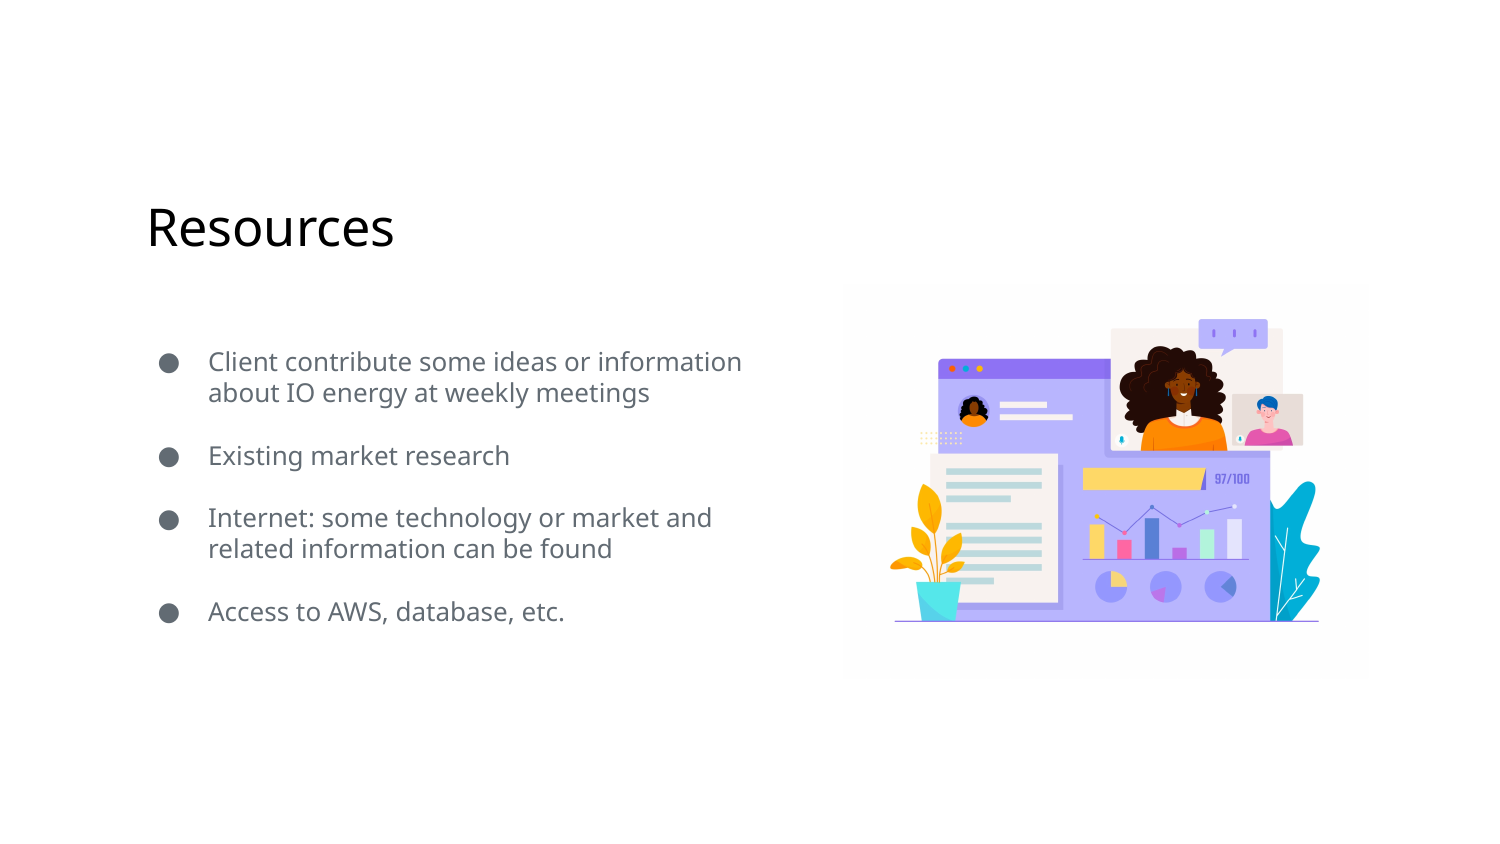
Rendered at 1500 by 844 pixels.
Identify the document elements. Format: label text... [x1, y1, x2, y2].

picture [843, 284, 1369, 679]
text_box Client contribute some ideas or information about IO energy at weekly meetings Existing market research Internet: some technology or market and related information can be found Access to AWS, database, etc. [118, 330, 790, 642]
text_box Resources [131, 179, 833, 272]
